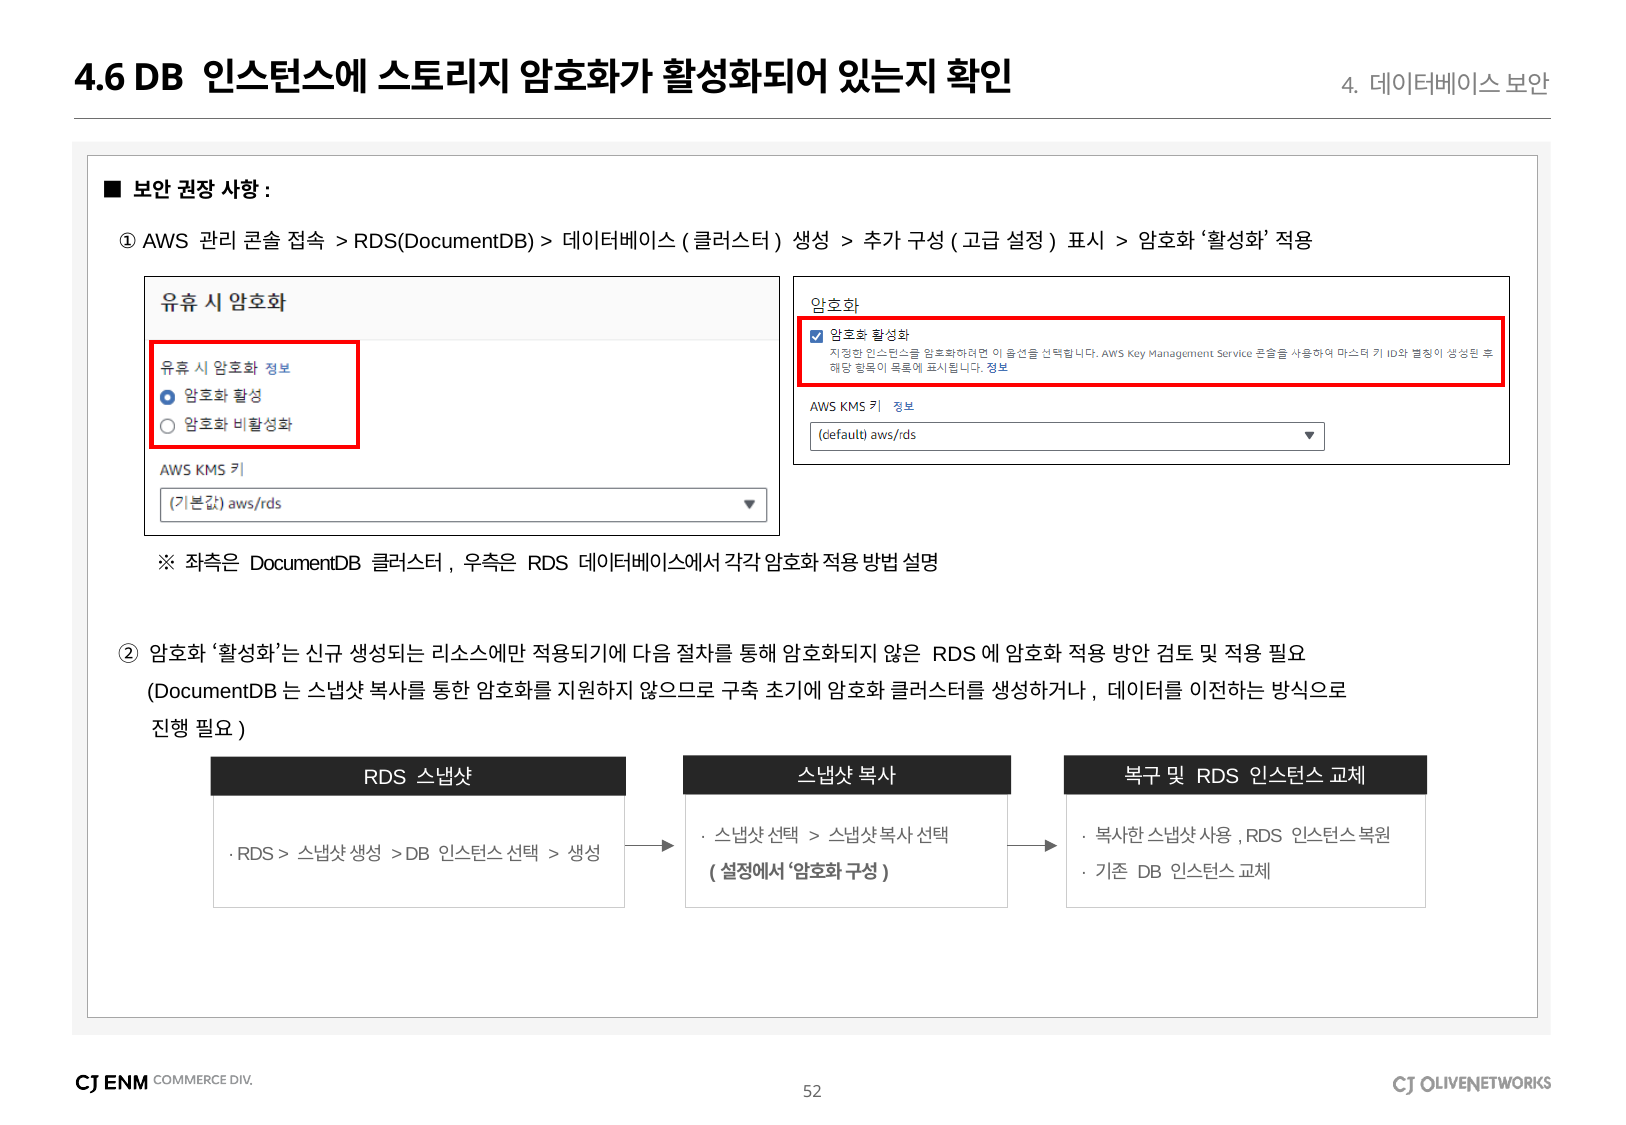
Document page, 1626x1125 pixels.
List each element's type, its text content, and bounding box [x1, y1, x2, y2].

text_box ② 암호화 ‘활성화’는 신규 생성되는 리소스에만 적용되기에 다음 절차를 통해 암호화되지 않은 RDS에 암호화 적용 방안 검토 및 적용 필요 (DocumentDB는 스냅샷 복사를 통한 암호화를 지원하지 않으므로 구축 초기에 암호화 클러스터를 생성하거나, 데이터를 이전하는 방식으로 진행 필요) [103, 620, 1493, 748]
text_box ① AWS 관리 콘솔 접속 > RDS(DocumentDB) > 데이터베이스(클러스터) 생성 > 추가 구성(고급 설정) 표시 > 암호화 ‘활성화’ 적용 [103, 208, 1527, 261]
text_box ※ 좌측은 DocumentDB 클러스터, 우측은 RDS 데이터베이스에서 각각 암호화 적용 방법 설명 [155, 549, 1172, 576]
list 4.6 DB 인스턴스에 스토리지 암호화가 활성화되어 있는지 확인 [74, 46, 1271, 111]
text_box [71, 141, 1552, 1036]
text_box · RDS > 스냅샷 생성 > DB 인스턴스 선택 > 생성 [212, 797, 625, 908]
text_box · 복사한 스냅샷 사용, RDS 인스턴스 복원 · 기존 DB 인스턴스 교체 [1065, 795, 1426, 908]
text_box RDS 스냅샷 [209, 756, 627, 797]
text_box [87, 154, 1539, 1019]
picture [1393, 1076, 1551, 1095]
picture [144, 276, 780, 535]
text_box 복구 및 RDS 인스턴스 교체 [1063, 754, 1428, 795]
text_box 스냅샷 복사 [682, 754, 1012, 795]
picture [793, 276, 1509, 465]
list 4. 데이터베이스 보안 [1171, 60, 1551, 98]
picture [68, 1067, 260, 1101]
text_box ■ 보안 권장 사항: [87, 169, 355, 210]
text_box · 스냅샷 선택 > 스냅샷 복사 선택 (설정에서 ‘암호화 구성) [684, 795, 1008, 908]
